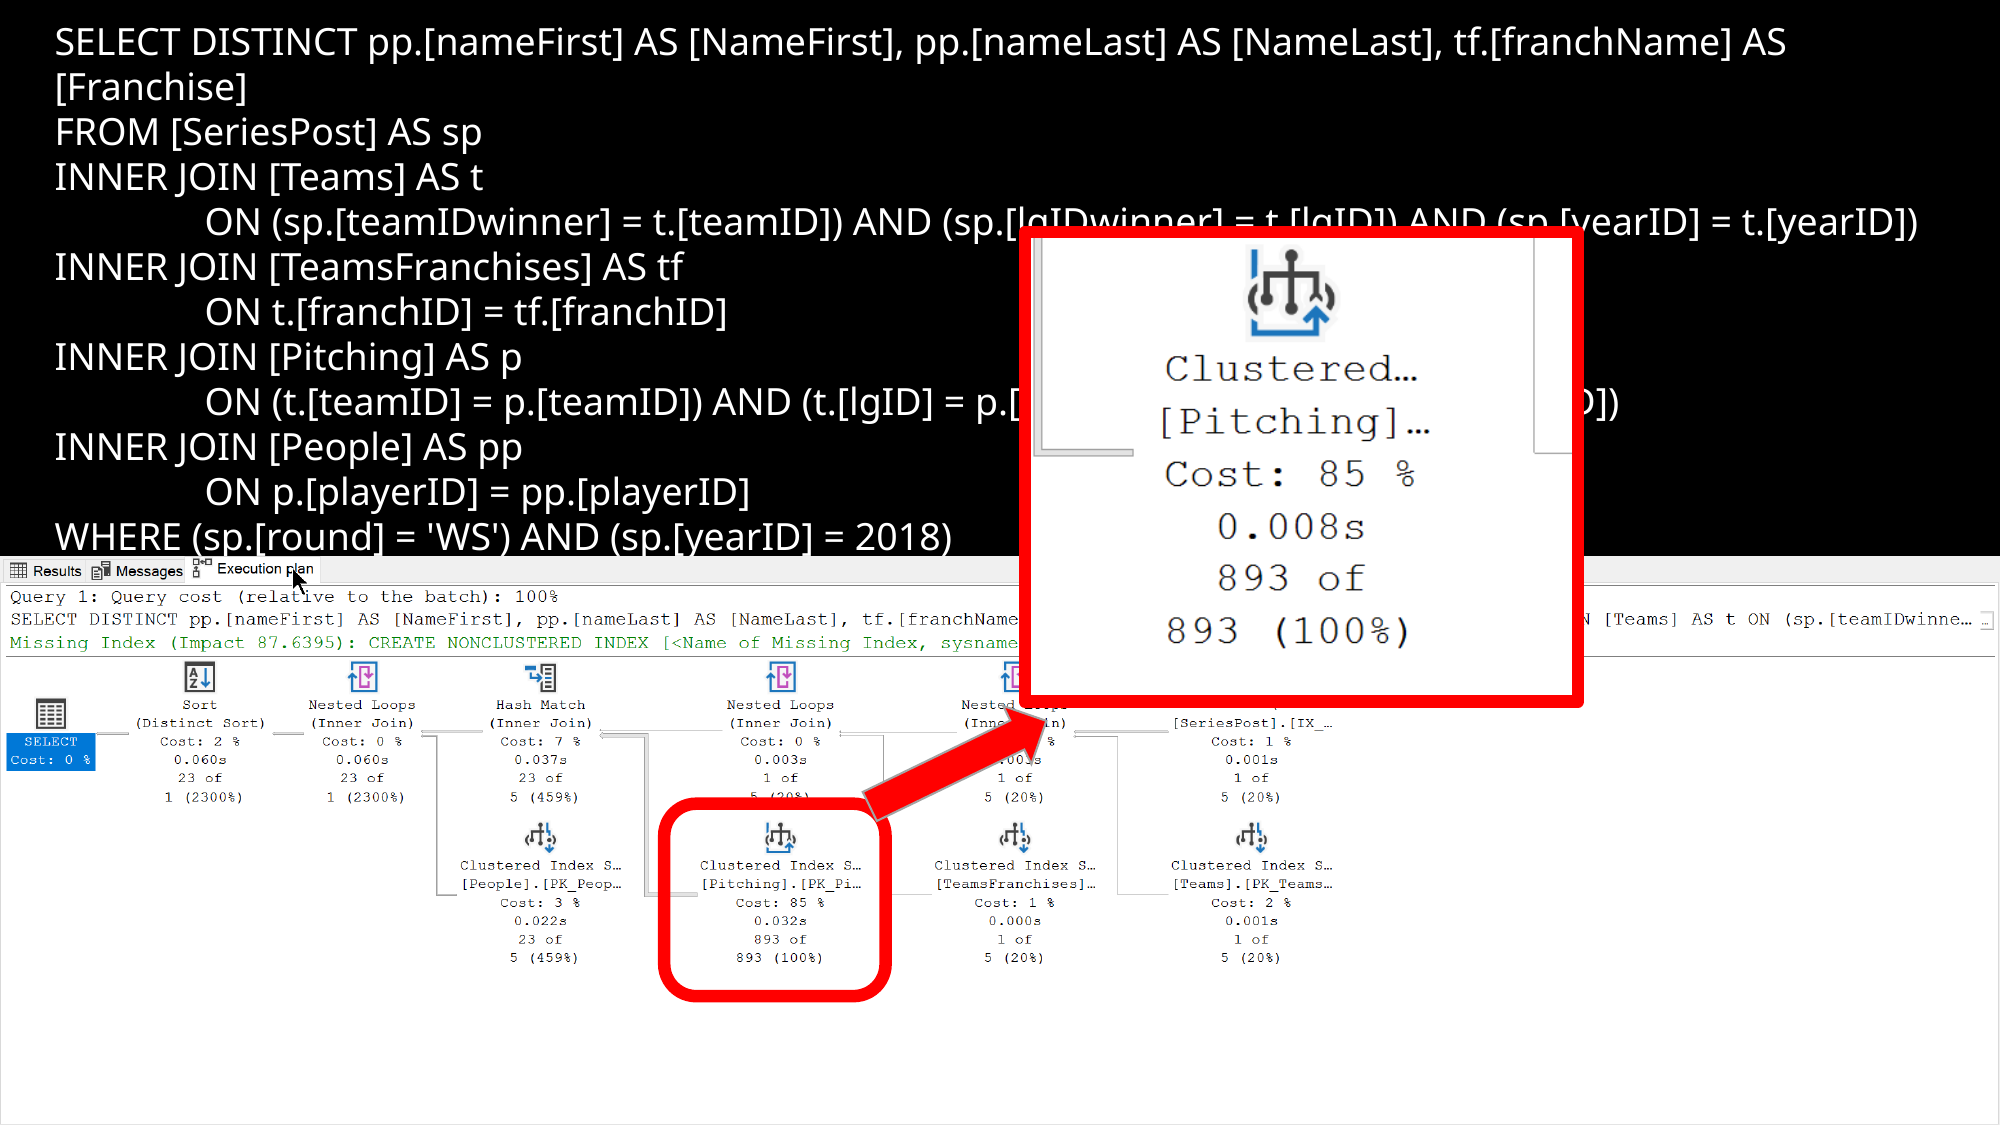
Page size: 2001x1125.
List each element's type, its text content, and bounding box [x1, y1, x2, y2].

text_box SELECT DISTINCT pp.[nameFirst] AS [NameFirst], pp.[nameLast] AS [NameLast], tf.[franchName] AS [Franchise] FROM [SeriesPost] AS sp INNER JOIN [Teams] AS t ON (sp.[teamIDwinner] = t.[teamID]) AND (sp.[lgIDwinner] = t.[lgID]) AND (sp.[yearID] = t.[yearID]) INNER JOIN [TeamsFranchises] AS tf ON t.[franchID] = tf.[franchID] INNER JOIN [Pitching] AS p ON (t.[teamID] = p.[teamID]) AND (t.[lgID] = p.[lgID]) AND (t.[yearID] = p.[yearID]) INNER JOIN [People] AS pp ON p.[playerID] = pp.[playerID] WHERE (sp.[round] = 'WS') AND (sp.[yearID] = 2018) [39, 10, 1960, 556]
picture [0, 238, 2000, 1125]
